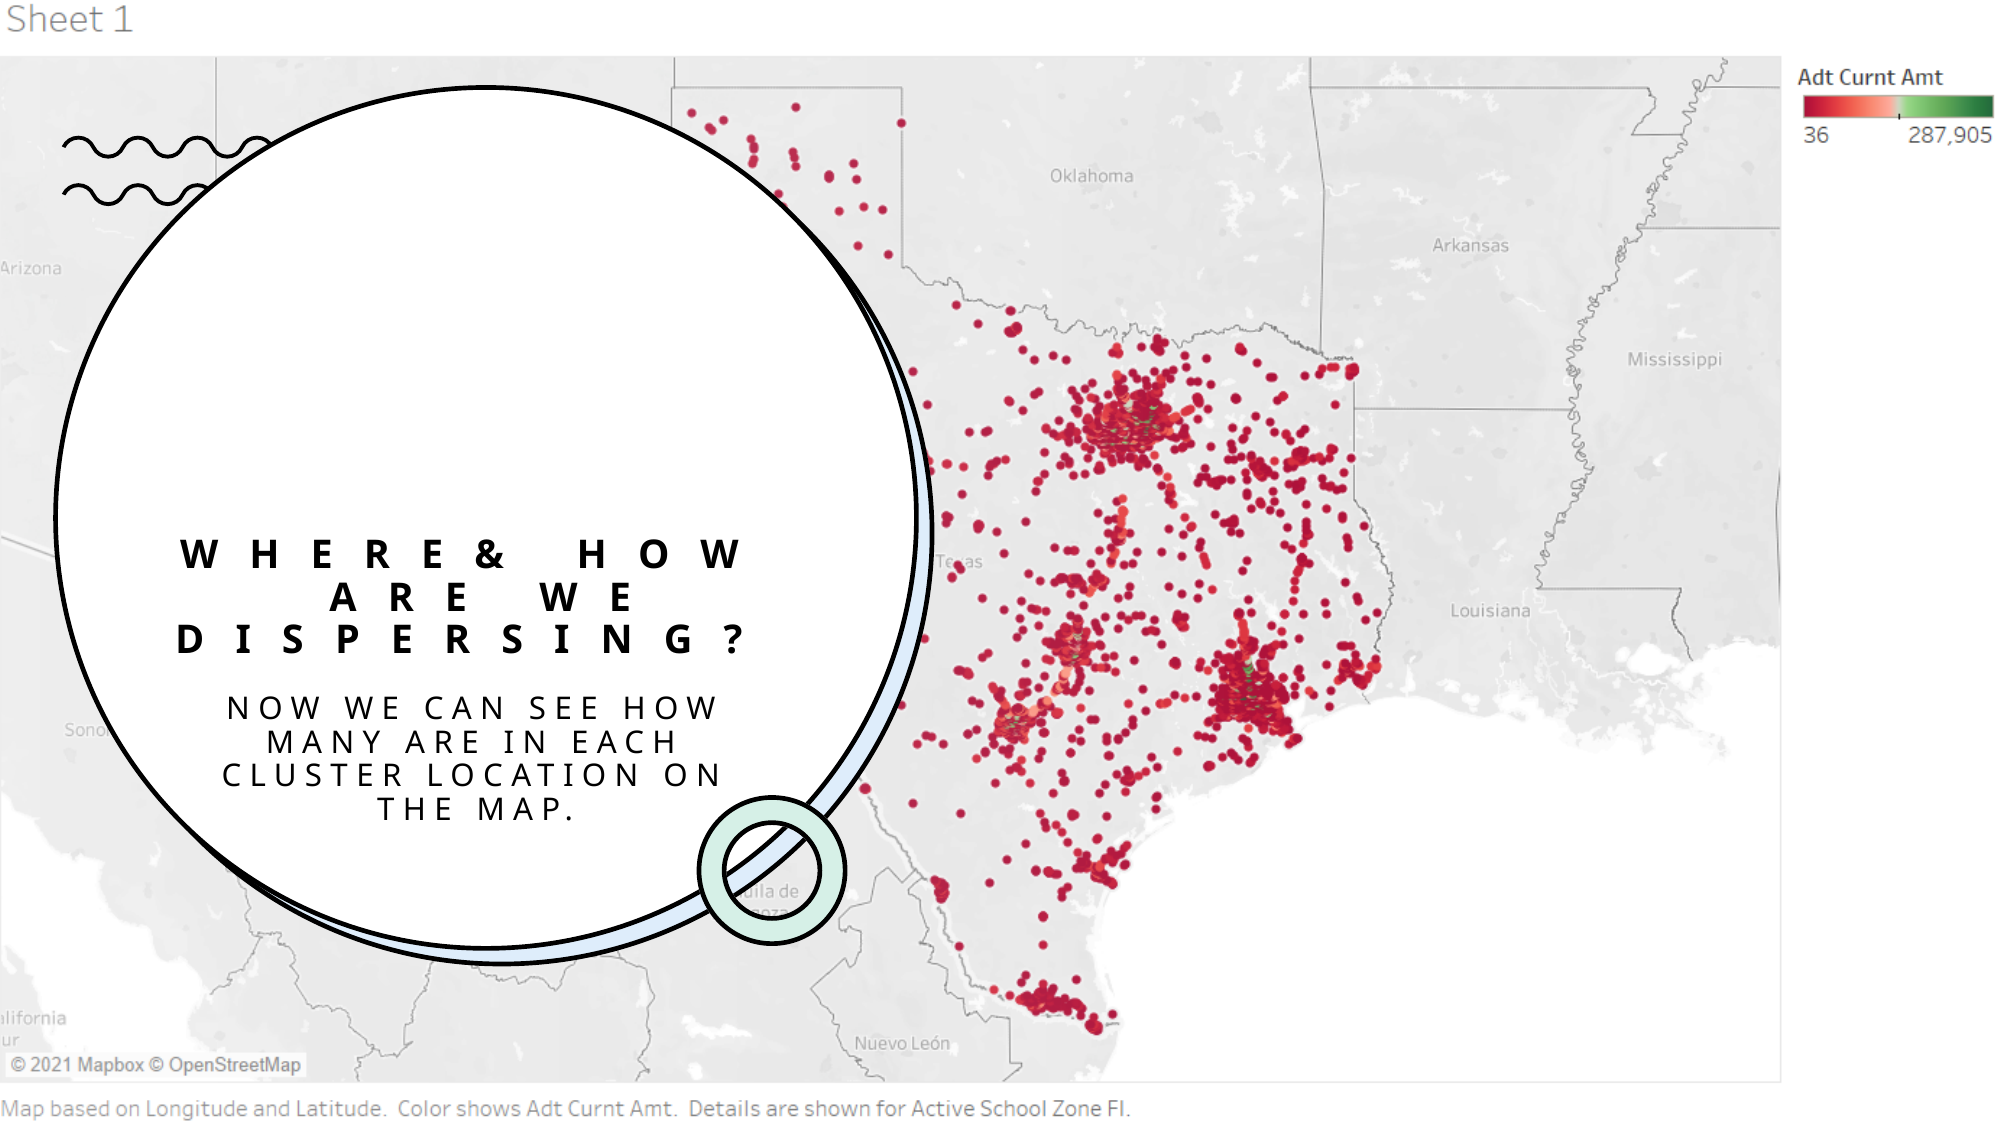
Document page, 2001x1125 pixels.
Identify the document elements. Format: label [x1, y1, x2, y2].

picture [0, 0, 2000, 1125]
text_box [55, 87, 935, 964]
